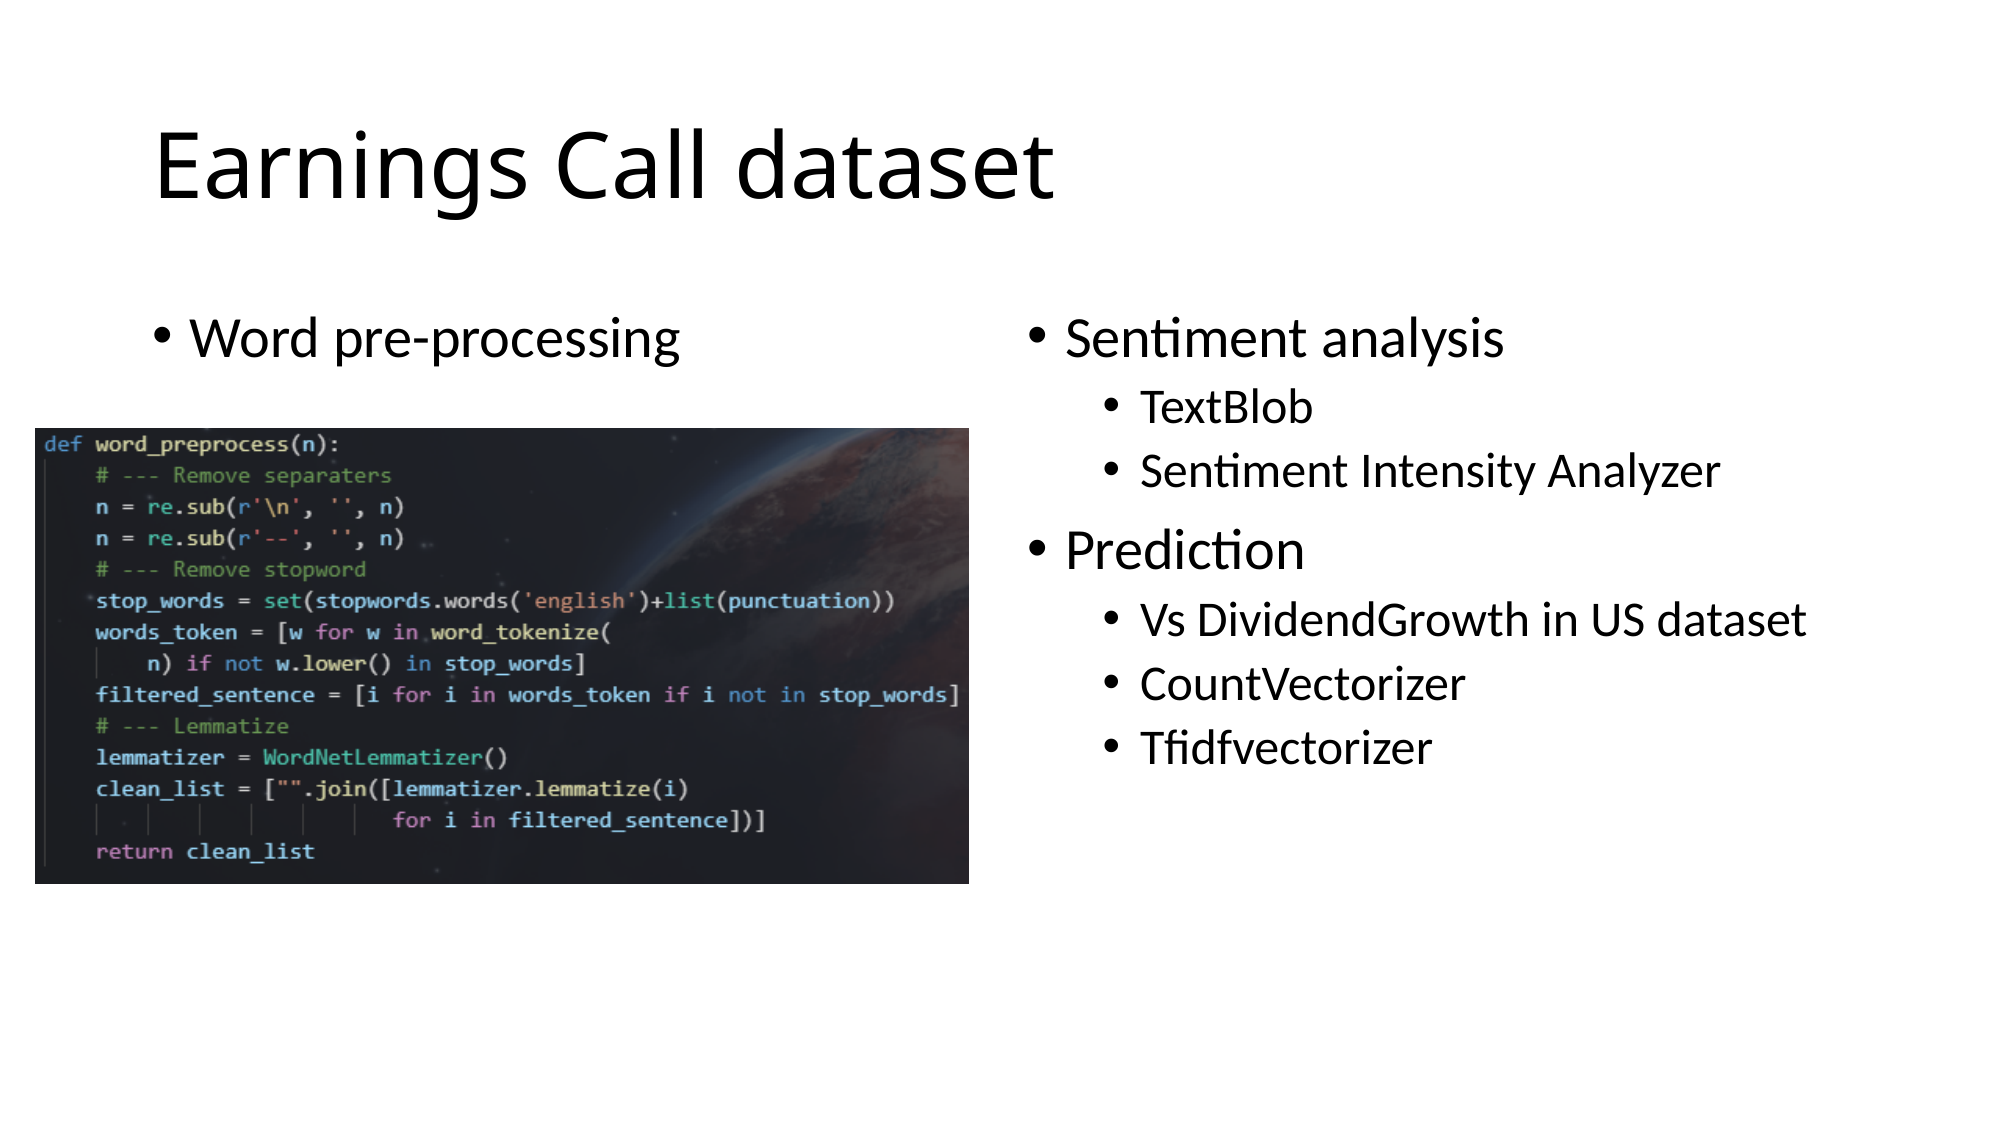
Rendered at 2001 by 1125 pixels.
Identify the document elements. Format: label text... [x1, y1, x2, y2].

list Sentiment analysis TextBlob Sentiment Intensity Analyzer Prediction Vs DividendGrowth in US dataset CountVectorizer Tfidfvectorizer [1012, 299, 1863, 1014]
picture [35, 428, 969, 884]
list Word pre-processing [137, 299, 988, 1014]
title Earnings Call dataset [137, 59, 1863, 278]
